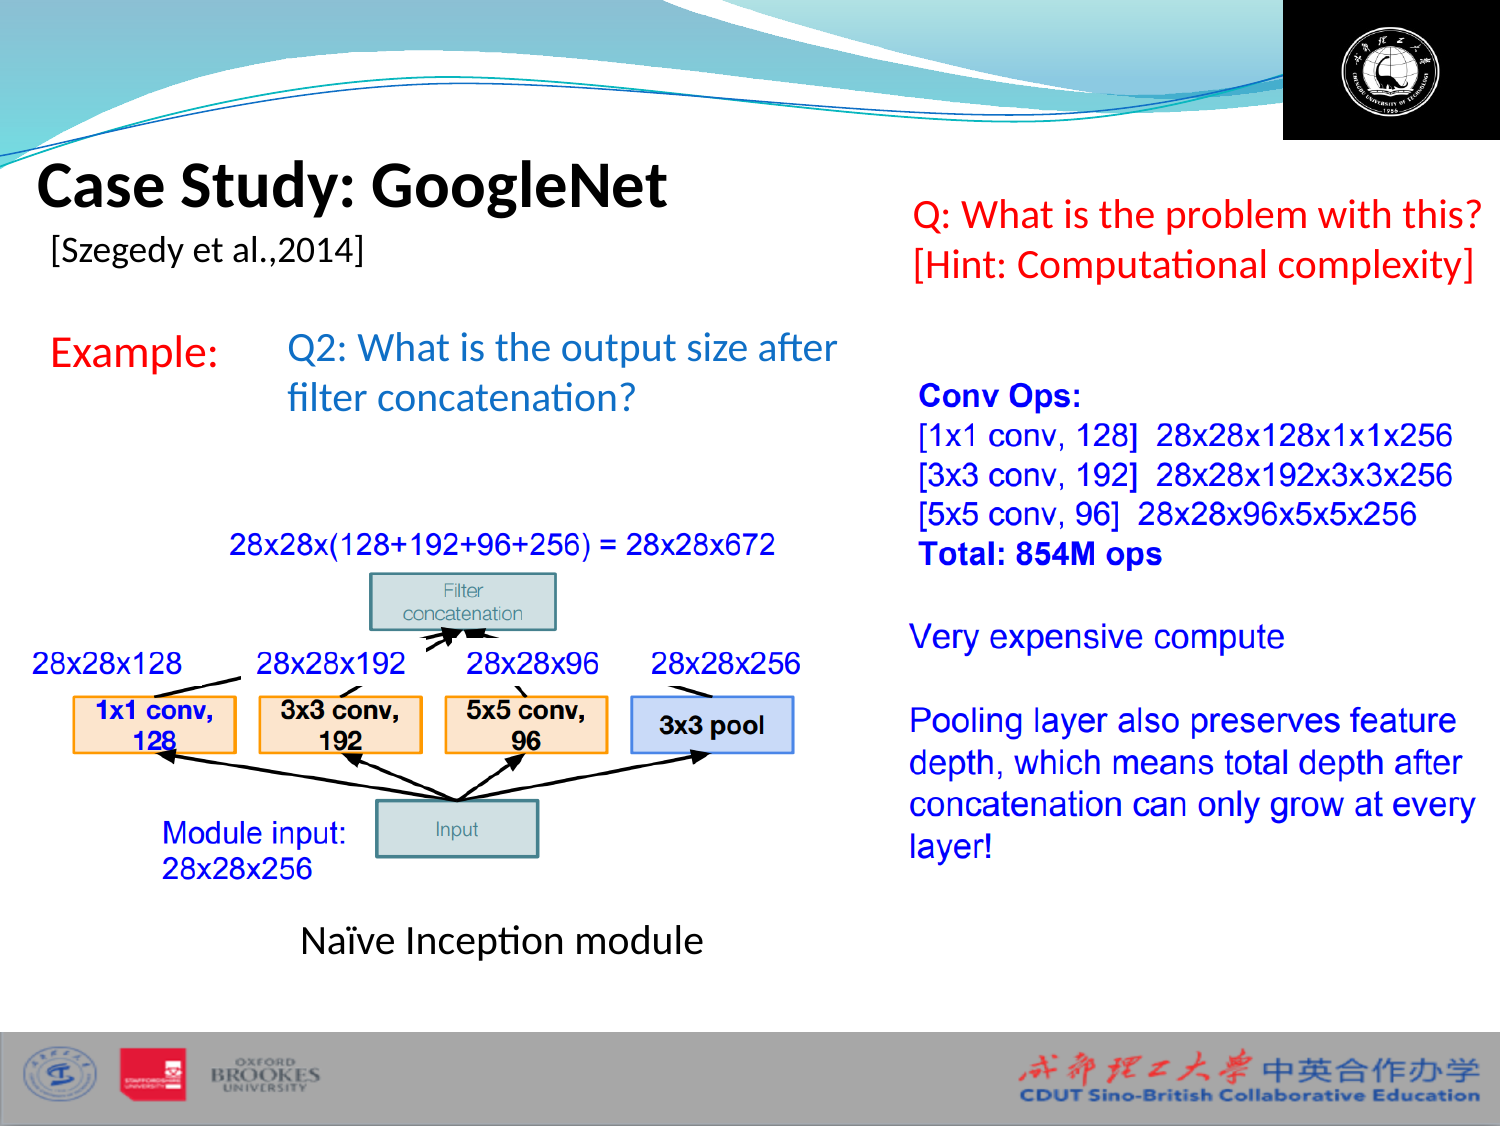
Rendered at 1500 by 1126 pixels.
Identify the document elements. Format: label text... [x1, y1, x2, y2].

text_box Q: What is the problem with this? [Hint: Computational complexity] [912, 186, 1488, 317]
text_box Example: [50, 322, 238, 376]
picture [0, 1031, 1500, 1126]
picture [897, 612, 1488, 870]
picture [1283, 0, 1500, 140]
picture [24, 524, 806, 888]
text_box Case Study: GoogleNet [37, 140, 763, 226]
picture [912, 374, 1467, 577]
text_box Naïve Inception module [300, 913, 725, 963]
text_box Q2: What is the output size after filter concatenation? [287, 320, 863, 438]
text_box [Szegedy et al.,2014] [50, 225, 388, 279]
